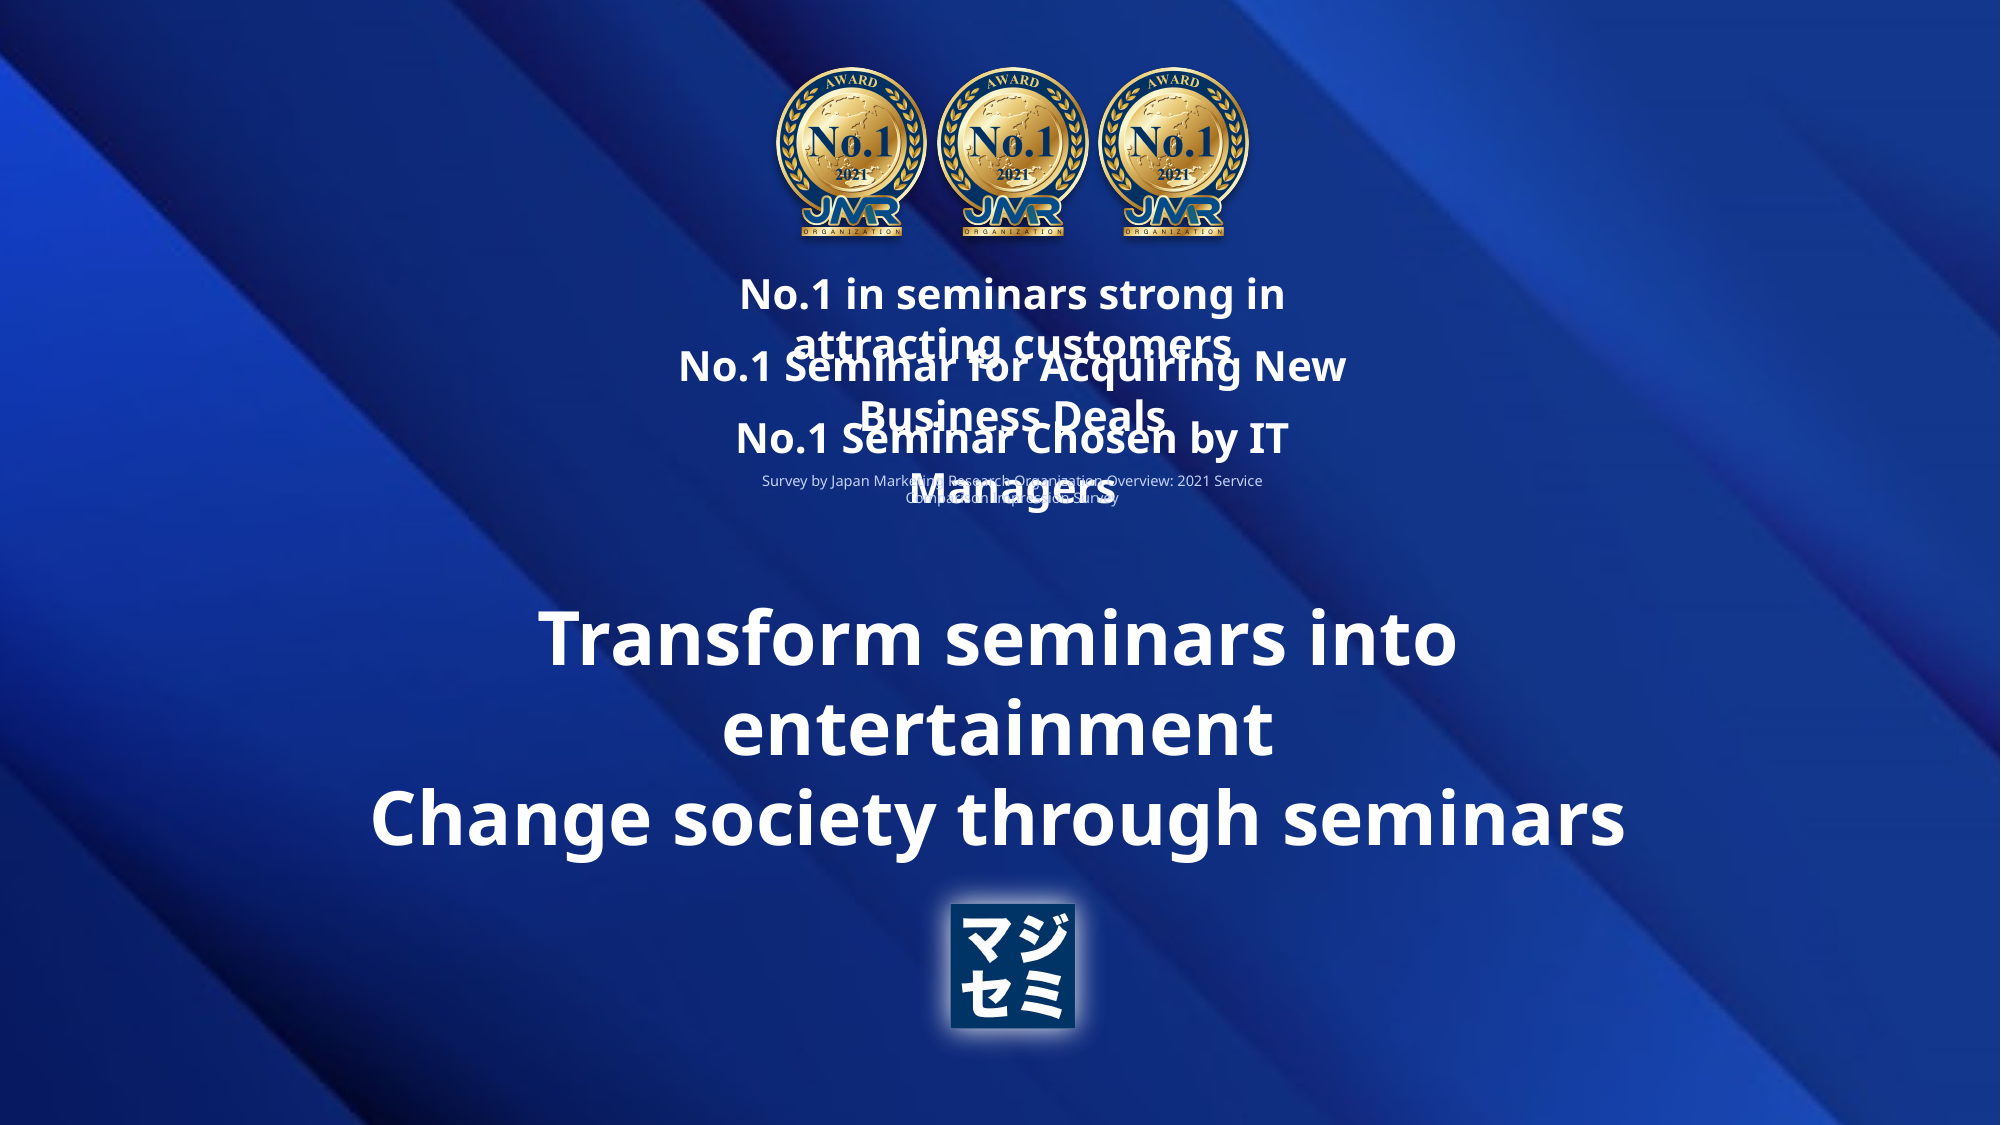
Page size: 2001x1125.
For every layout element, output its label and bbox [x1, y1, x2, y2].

text_box [650, 259, 1375, 498]
text_box [776, 67, 1249, 237]
picture [0, 0, 2000, 1125]
